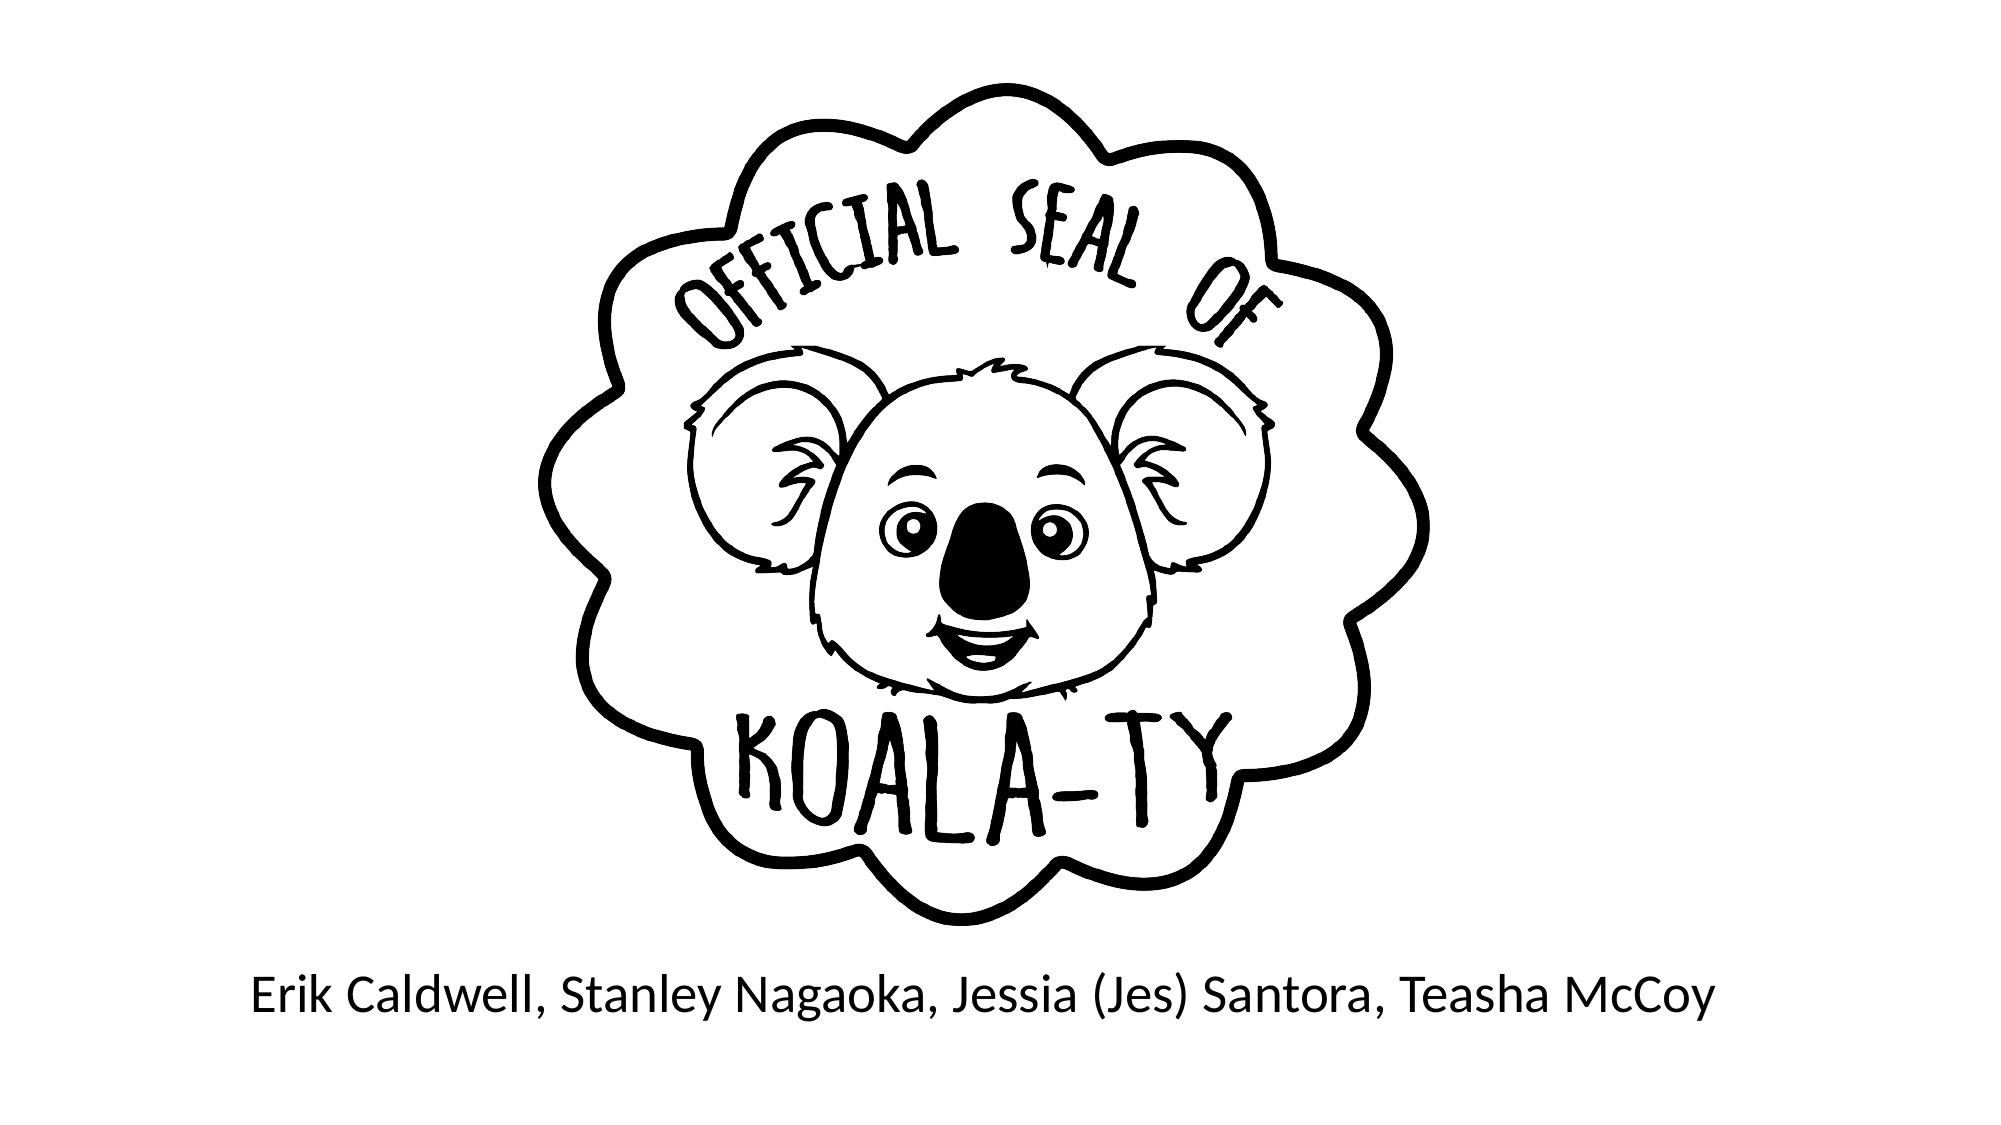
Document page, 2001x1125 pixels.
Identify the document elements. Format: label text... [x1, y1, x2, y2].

subtitle Erik Caldwell, Stanley Nagaoka, Jessia (Jes) Santora, Teasha McCoy [234, 957, 1735, 1039]
picture [538, 83, 1430, 926]
